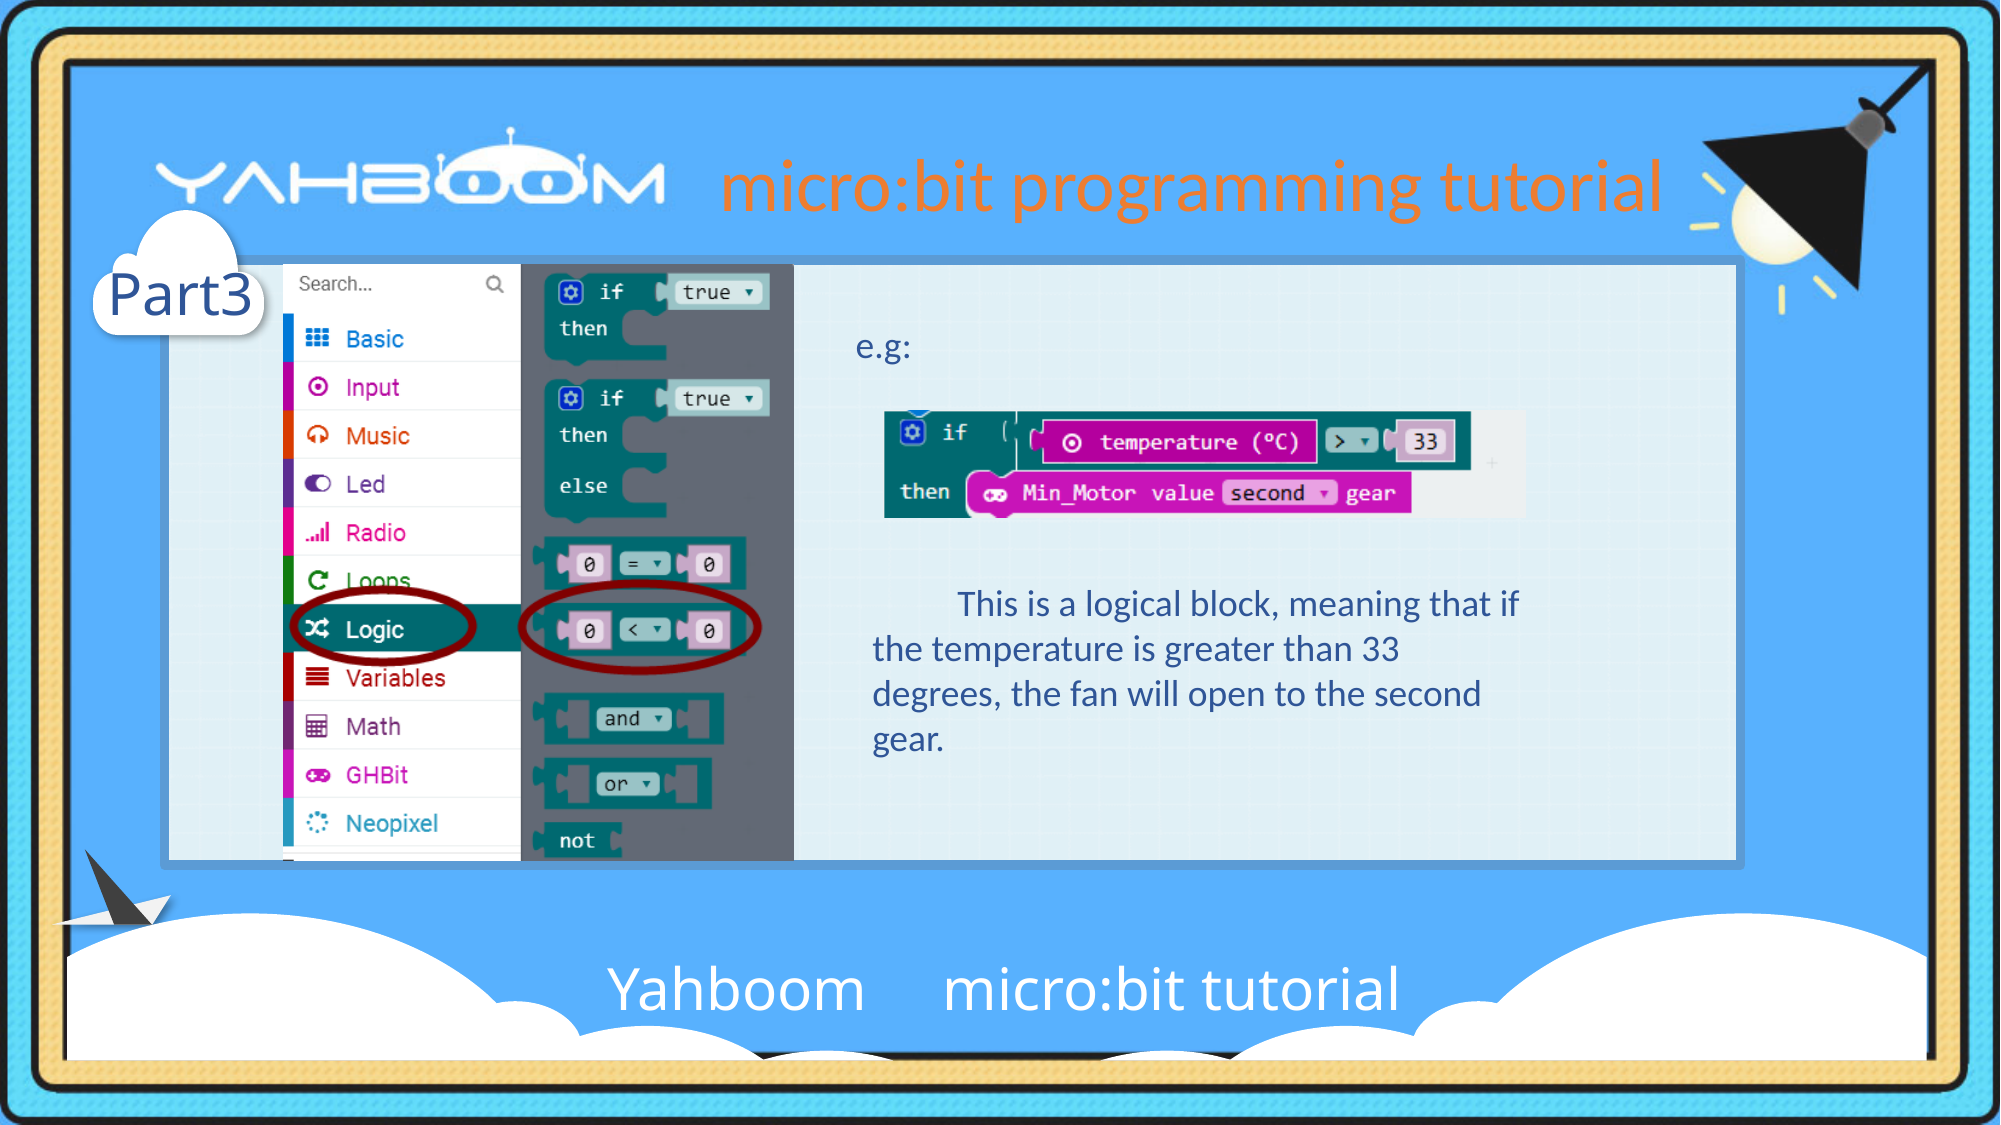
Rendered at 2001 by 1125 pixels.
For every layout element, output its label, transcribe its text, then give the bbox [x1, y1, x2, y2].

text_box Part3 [93, 249, 284, 335]
text_box Yahboom micro:bit tutorial [1100, 912, 1928, 1062]
title micro:bit programming tutorial [442, 85, 1943, 236]
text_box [51, 849, 171, 925]
text_box [137, 209, 236, 249]
text_box Yahboom micro:bit tutorial [66, 912, 894, 1062]
picture [169, 264, 1736, 861]
